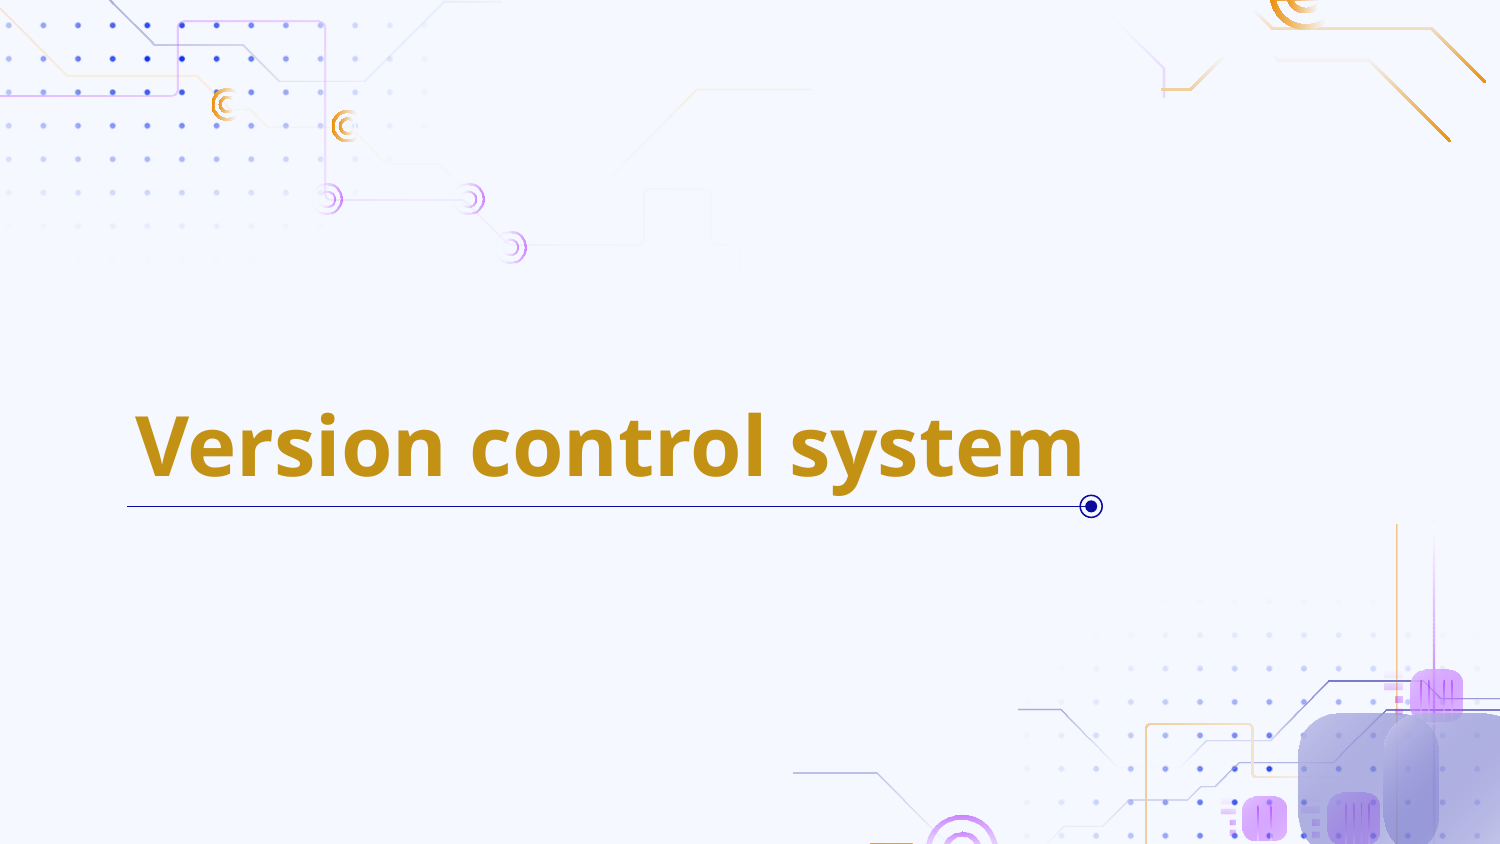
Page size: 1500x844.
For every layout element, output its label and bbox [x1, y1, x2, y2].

text_box [0, 0, 813, 617]
text_box [126, 495, 1103, 518]
text_box [749, 371, 1500, 844]
